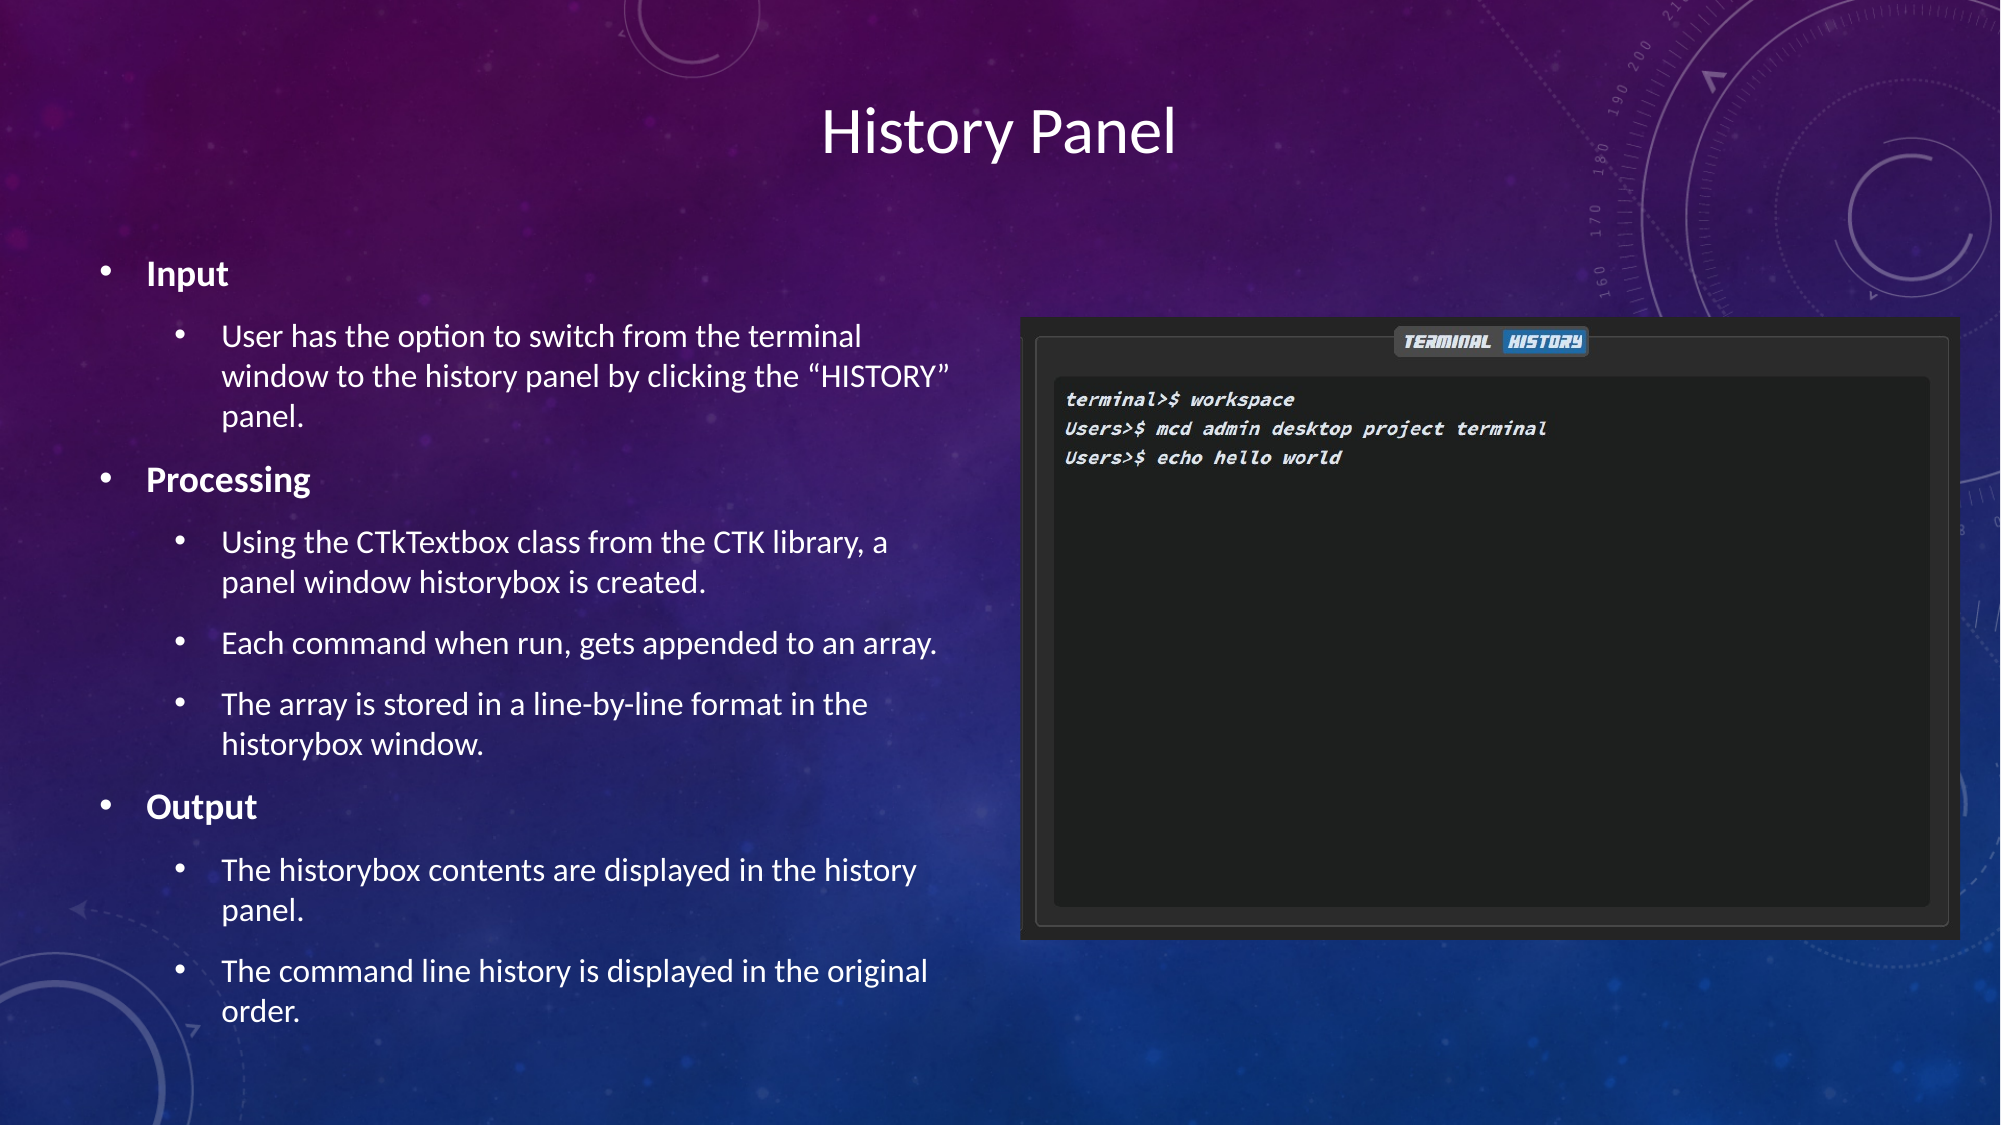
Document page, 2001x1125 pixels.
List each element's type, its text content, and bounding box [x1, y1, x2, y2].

list Input User has the option to switch from the terminal window to the history panel by clicking the “HISTORY” panel. Processing Using the CTkTextbox class from the CTK library, a panel window historybox is created. Each command when run, gets appended to an array. The array is stored in a line-by-line format in the historybox window. Output The historybox contents are displayed in the history panel. The command line history is displayed in the original order. [84, 205, 980, 1072]
picture [0, 0, 2001, 1125]
text_box History Panel [759, 79, 1241, 174]
